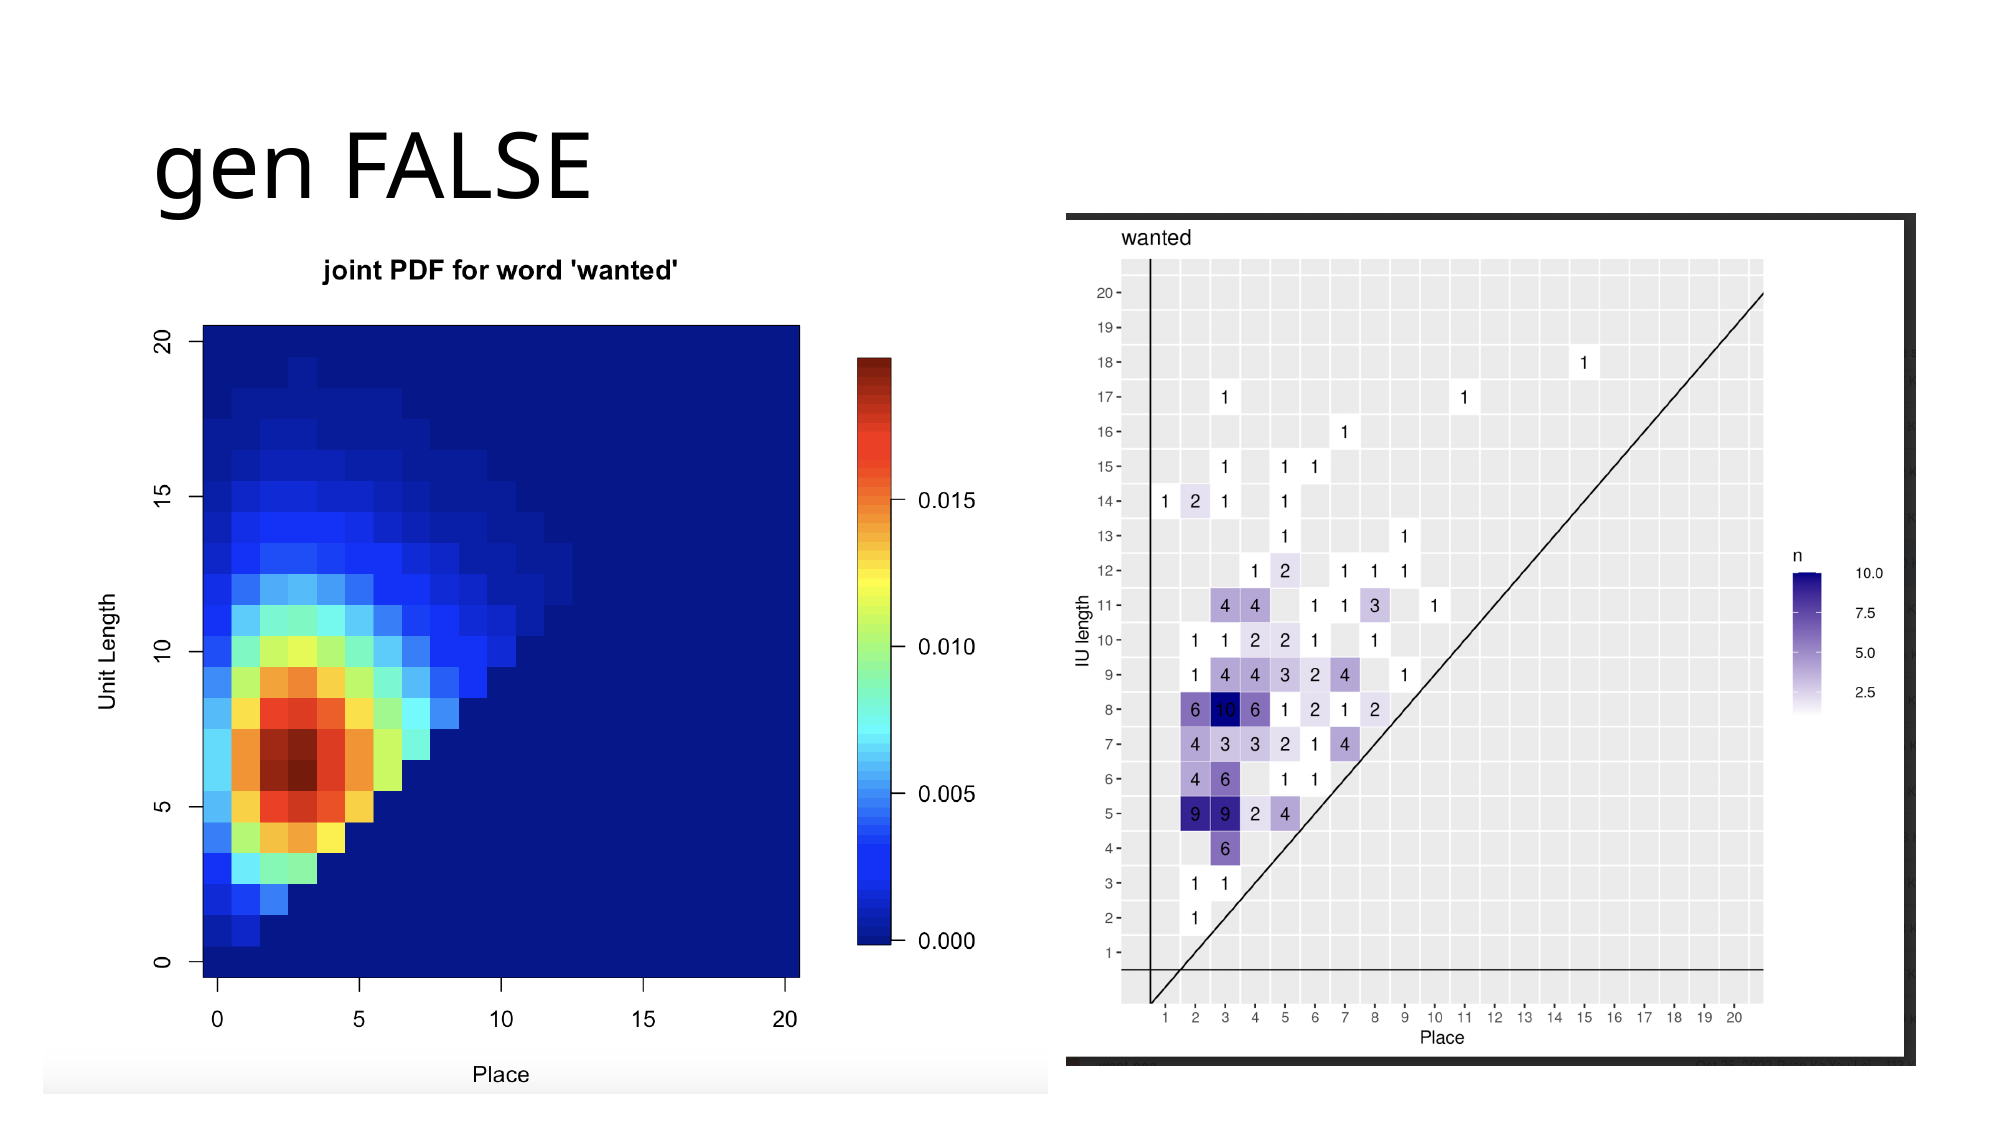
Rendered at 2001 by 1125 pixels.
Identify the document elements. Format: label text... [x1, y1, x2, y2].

picture [1066, 212, 1916, 1066]
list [43, 235, 1048, 1095]
title gen FALSE [137, 59, 1863, 278]
